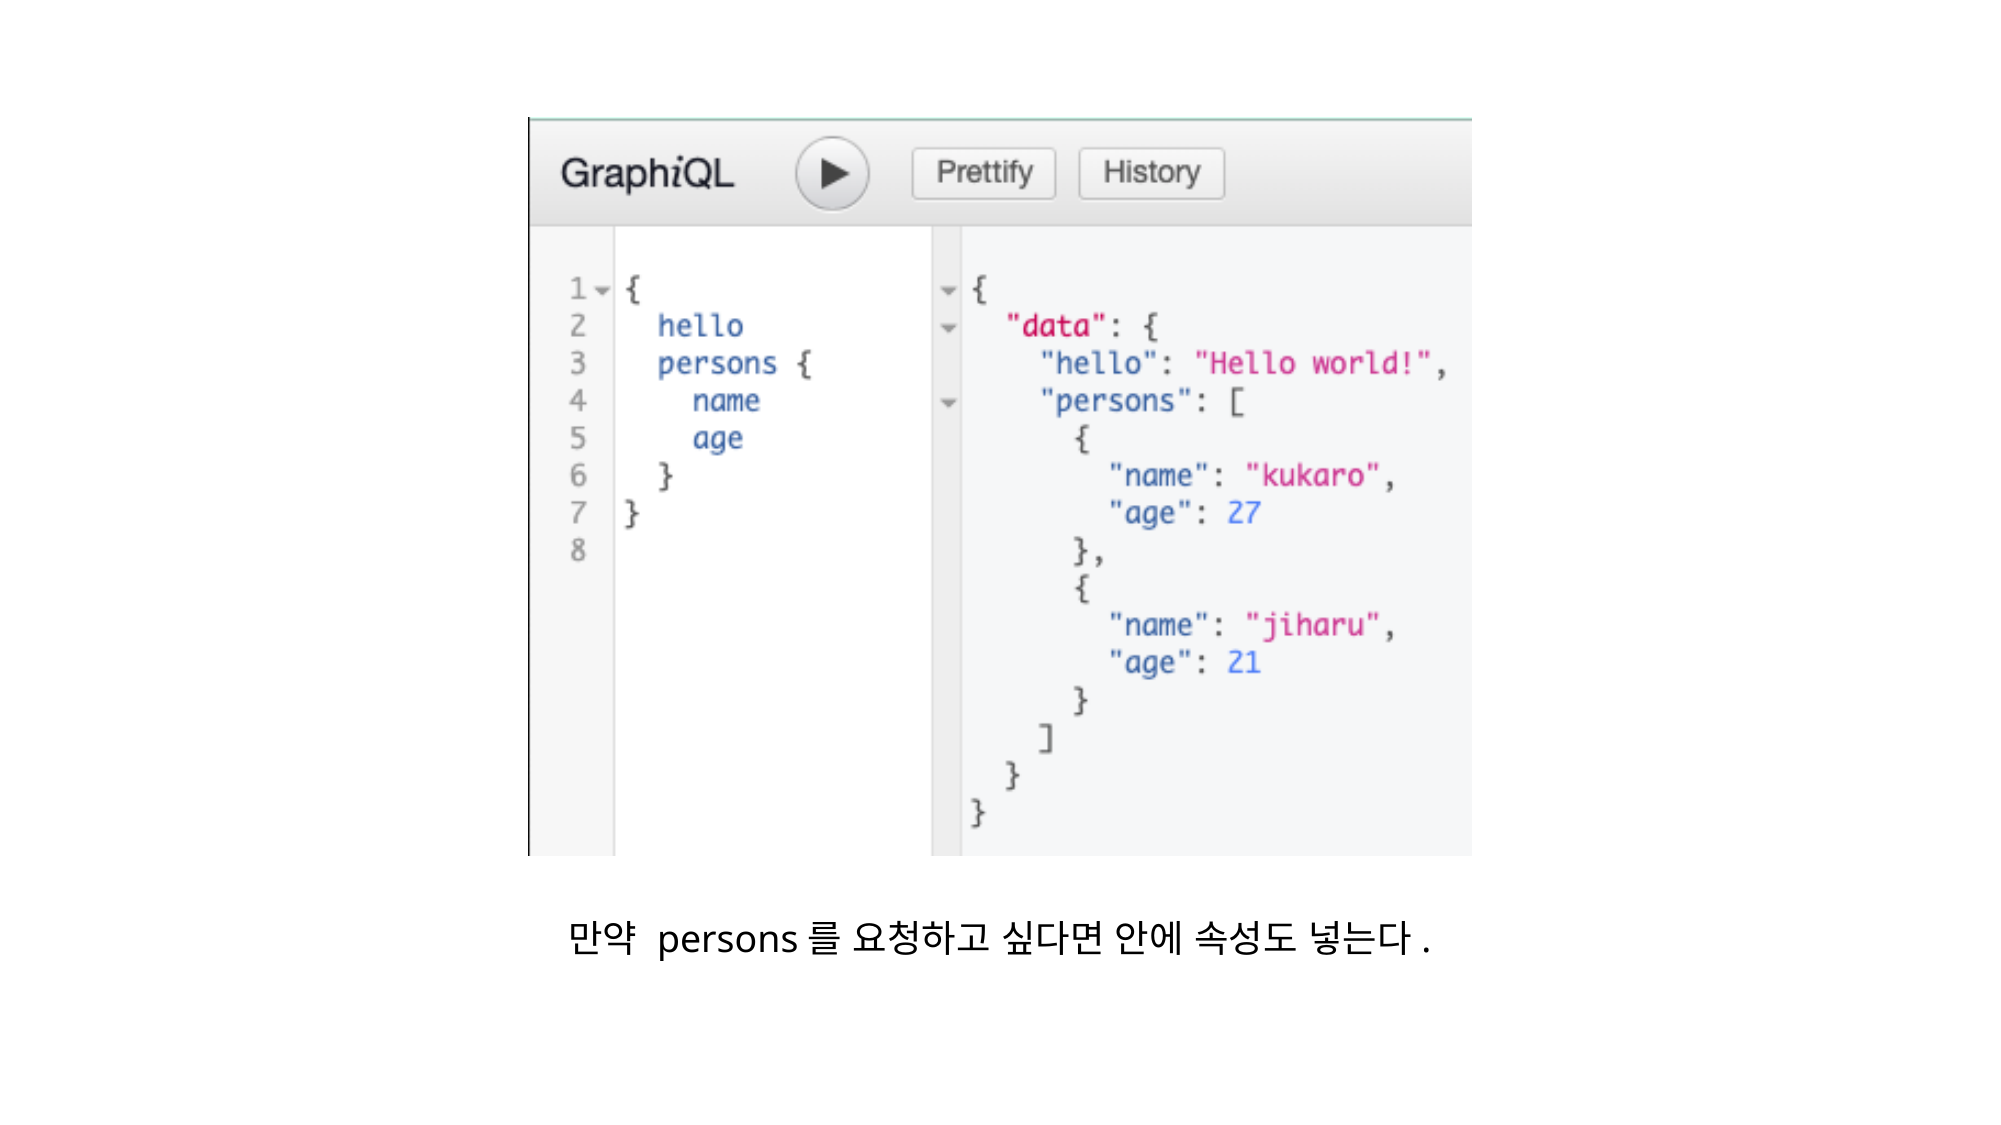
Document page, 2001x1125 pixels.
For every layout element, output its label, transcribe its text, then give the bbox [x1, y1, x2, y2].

text_box 만약 persons를 요청하고 싶다면 안에 속성도 넣는다. [553, 907, 1447, 967]
picture [527, 117, 1472, 856]
